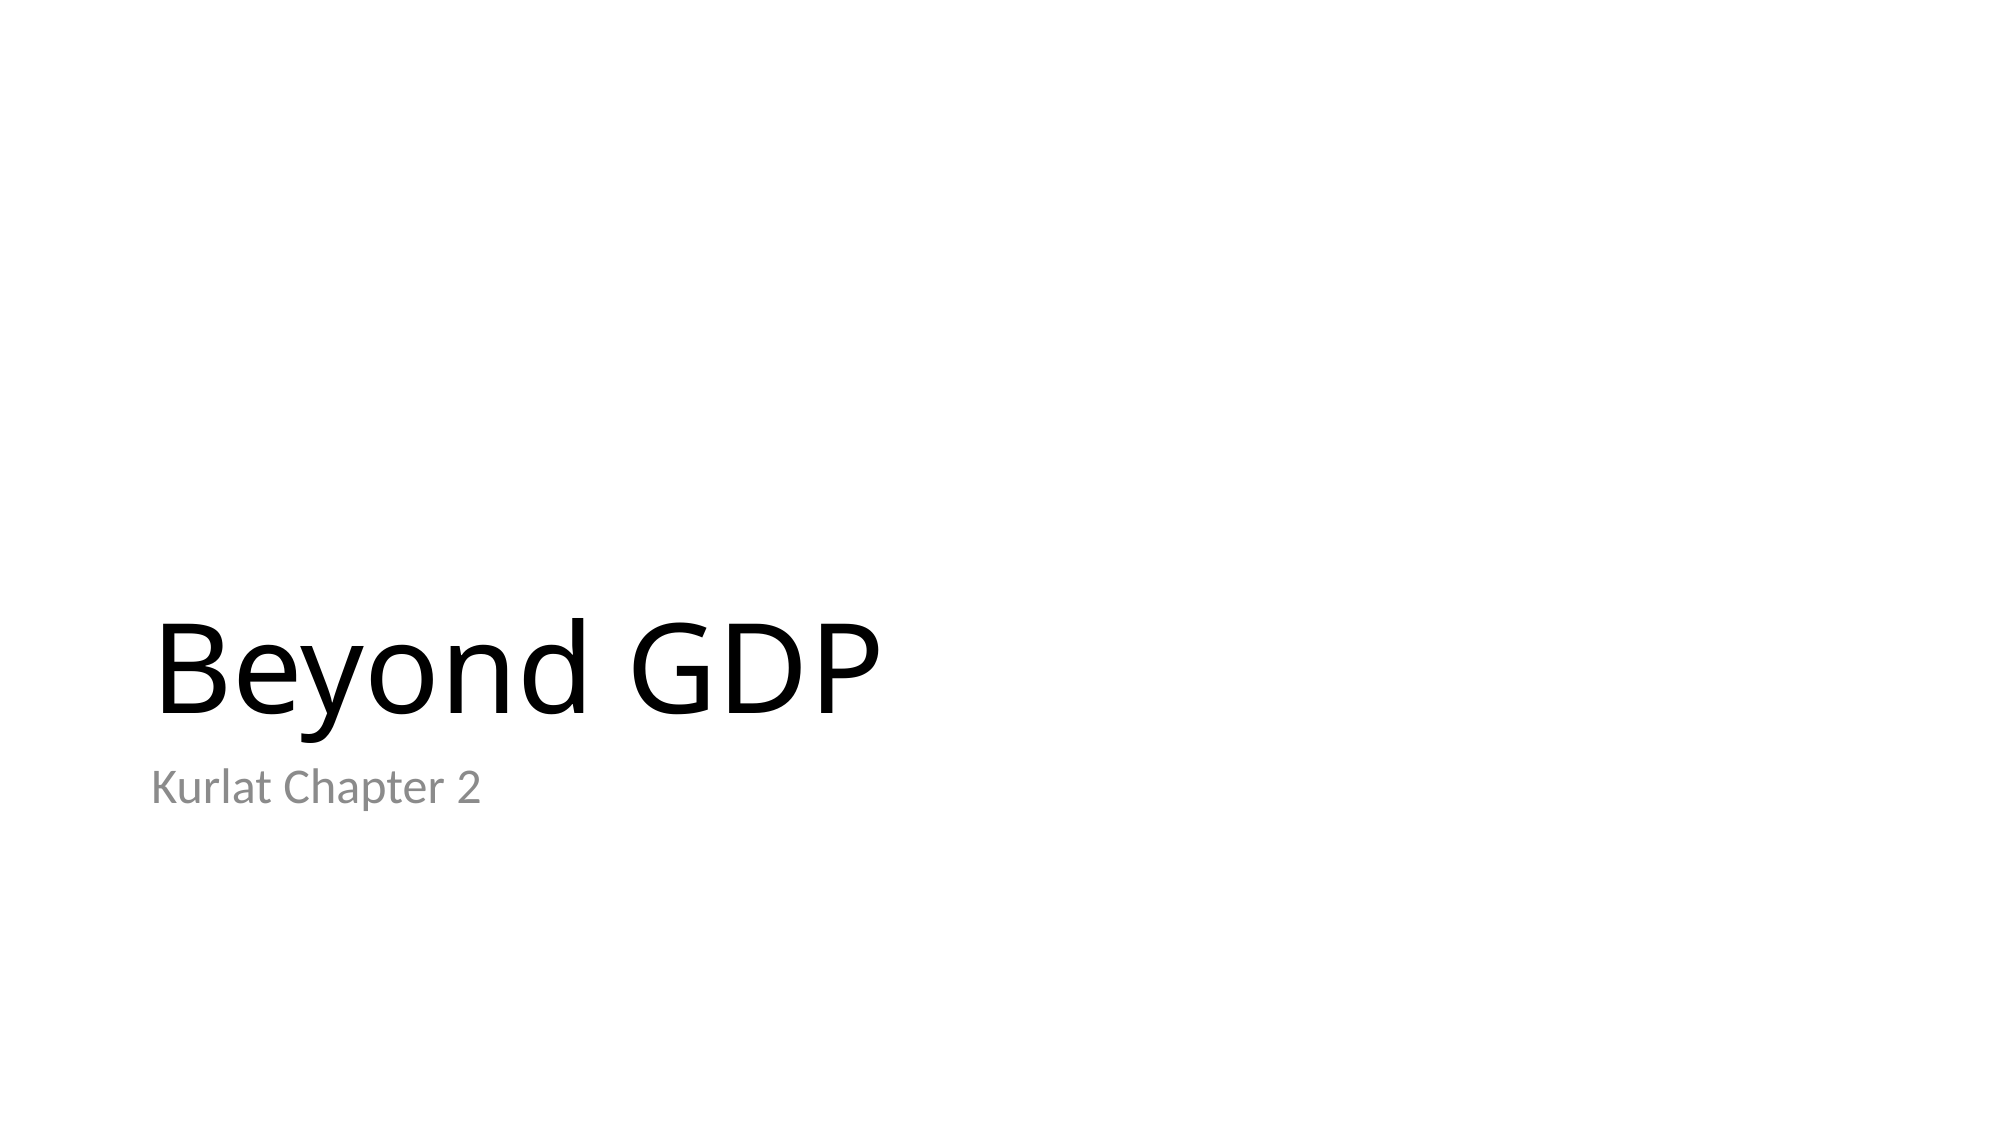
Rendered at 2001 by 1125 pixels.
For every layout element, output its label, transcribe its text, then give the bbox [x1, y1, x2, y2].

title Beyond GDP [136, 280, 1862, 749]
list Kurlat Chapter 2 [136, 752, 1862, 999]
